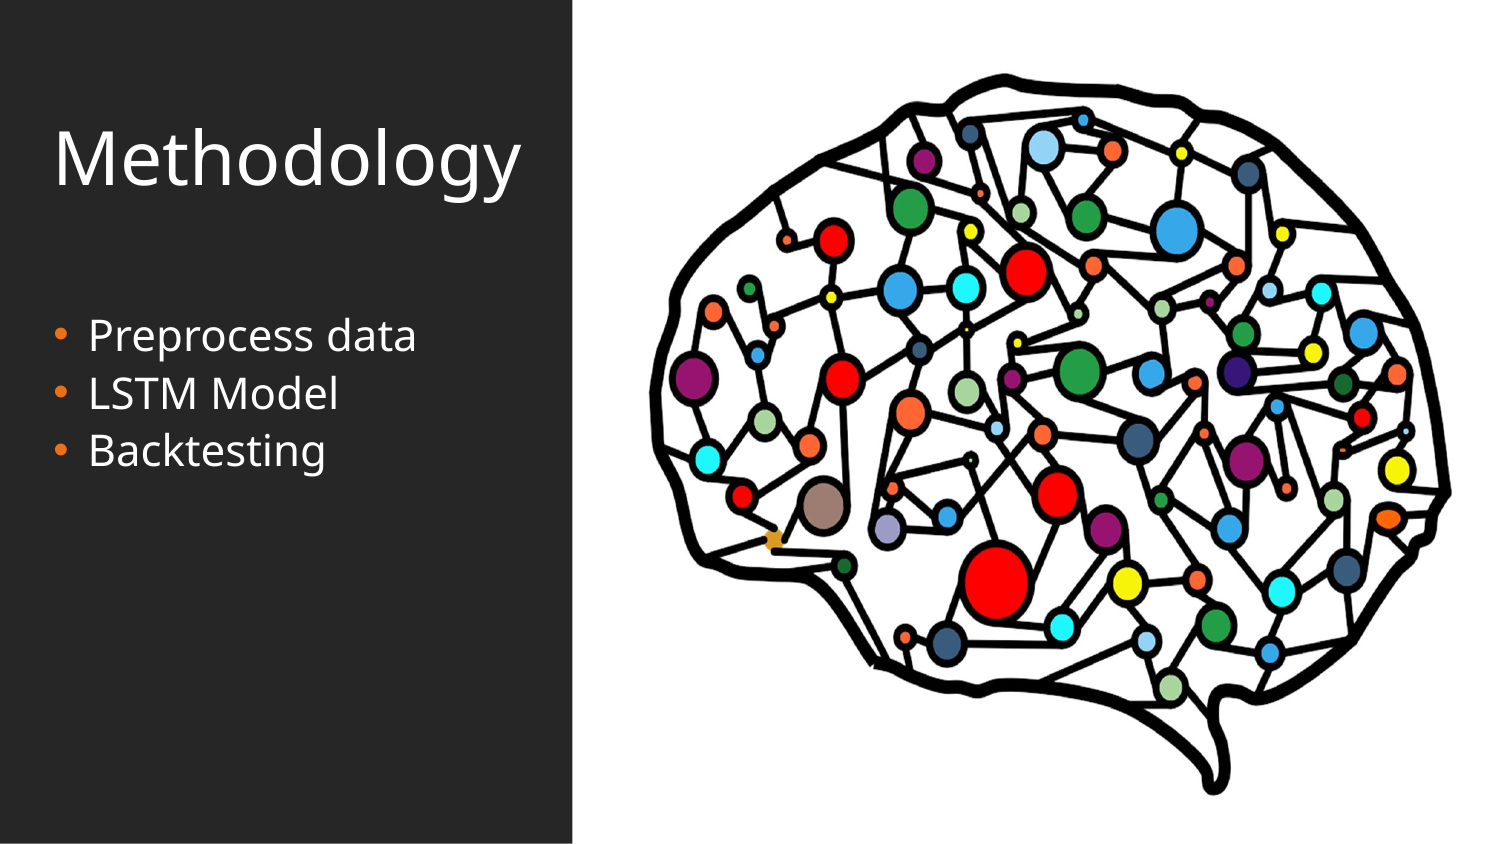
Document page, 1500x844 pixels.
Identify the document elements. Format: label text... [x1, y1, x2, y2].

title Methodology [41, 99, 536, 208]
picture [644, 67, 1460, 810]
list Preprocess data LSTM Model Backtesting [41, 244, 474, 634]
